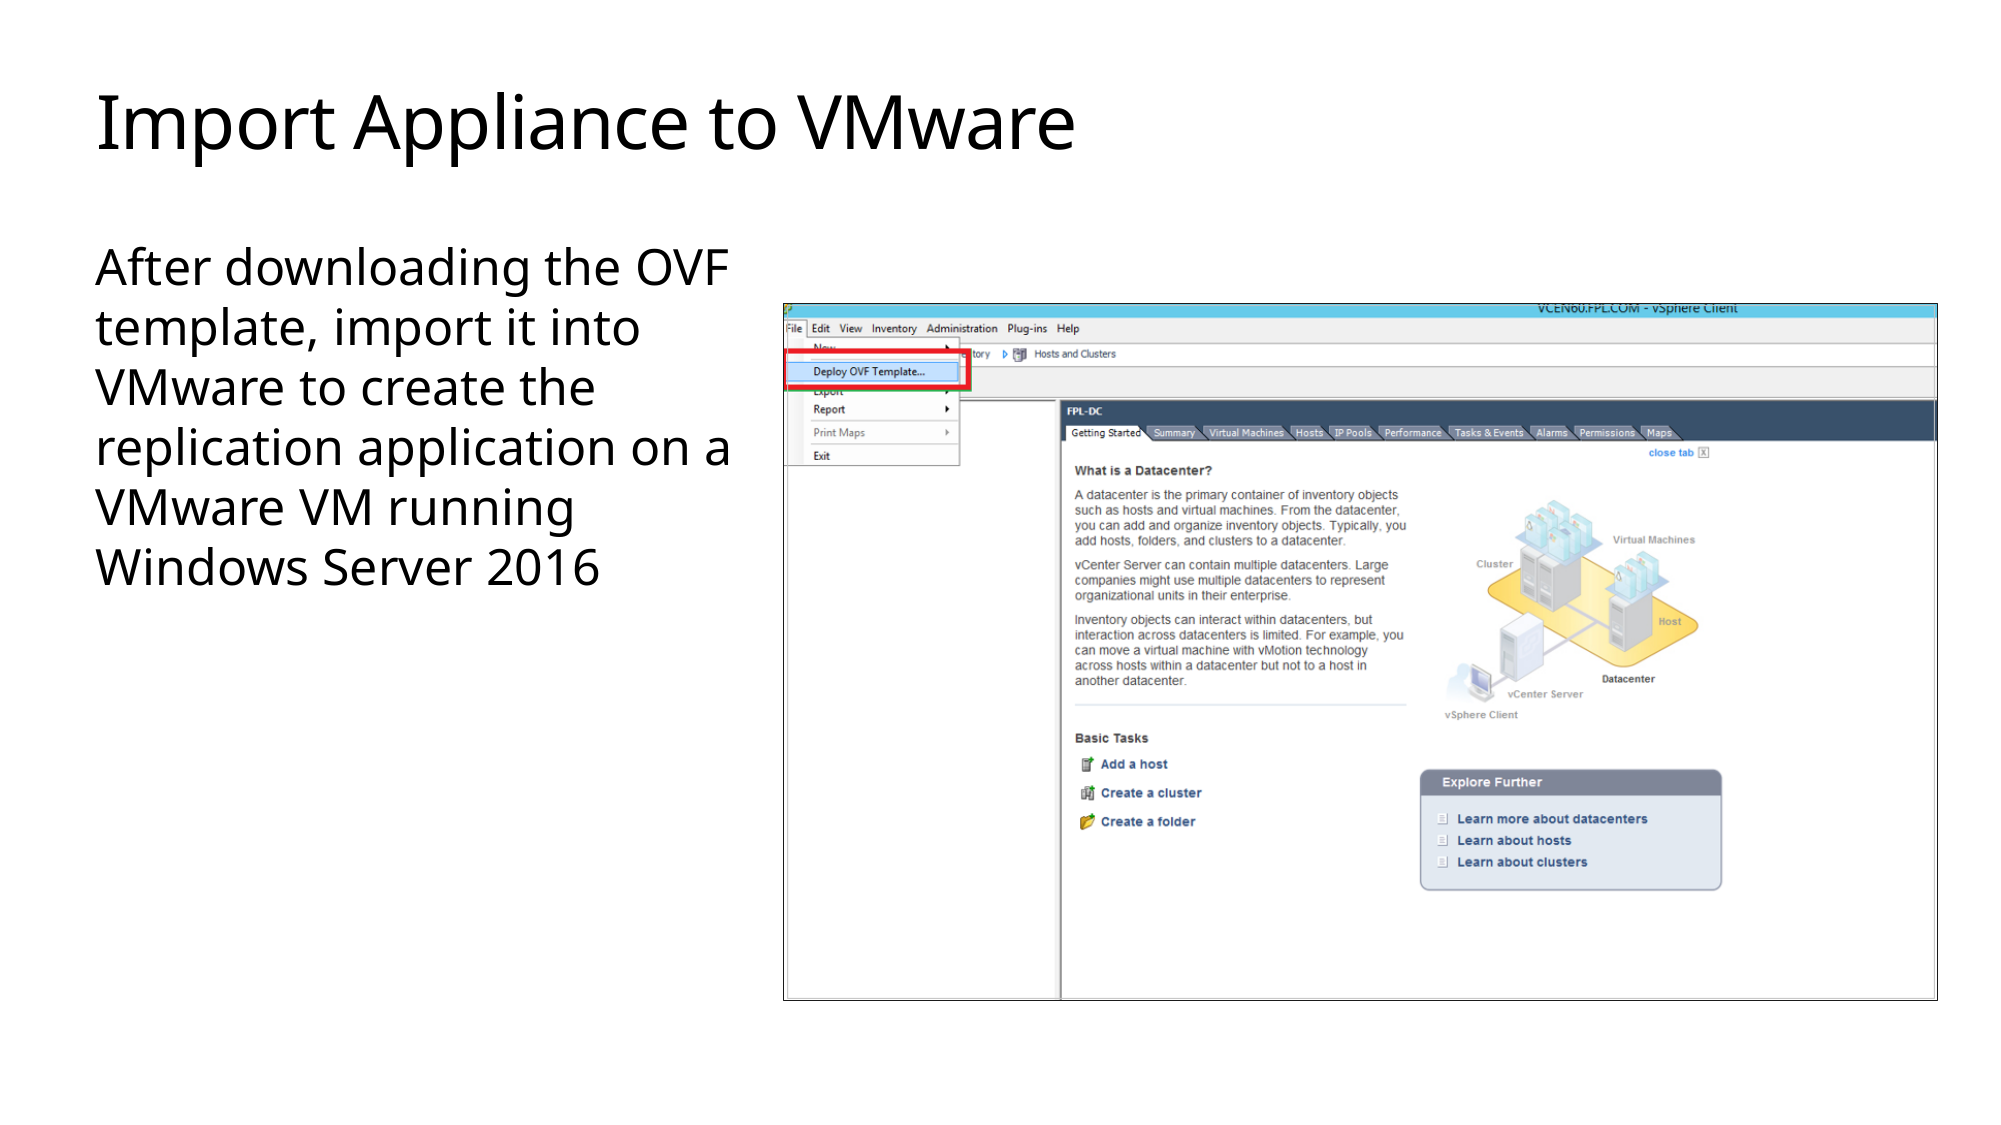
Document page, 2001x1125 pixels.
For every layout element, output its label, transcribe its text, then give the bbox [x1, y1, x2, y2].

title Import Appliance to VMware [96, 75, 1904, 166]
picture [783, 302, 1937, 1001]
list After downloading the OVF template, import it into VMware to create the replication application on a VMware VM running Windows Server 2016 [95, 235, 763, 599]
